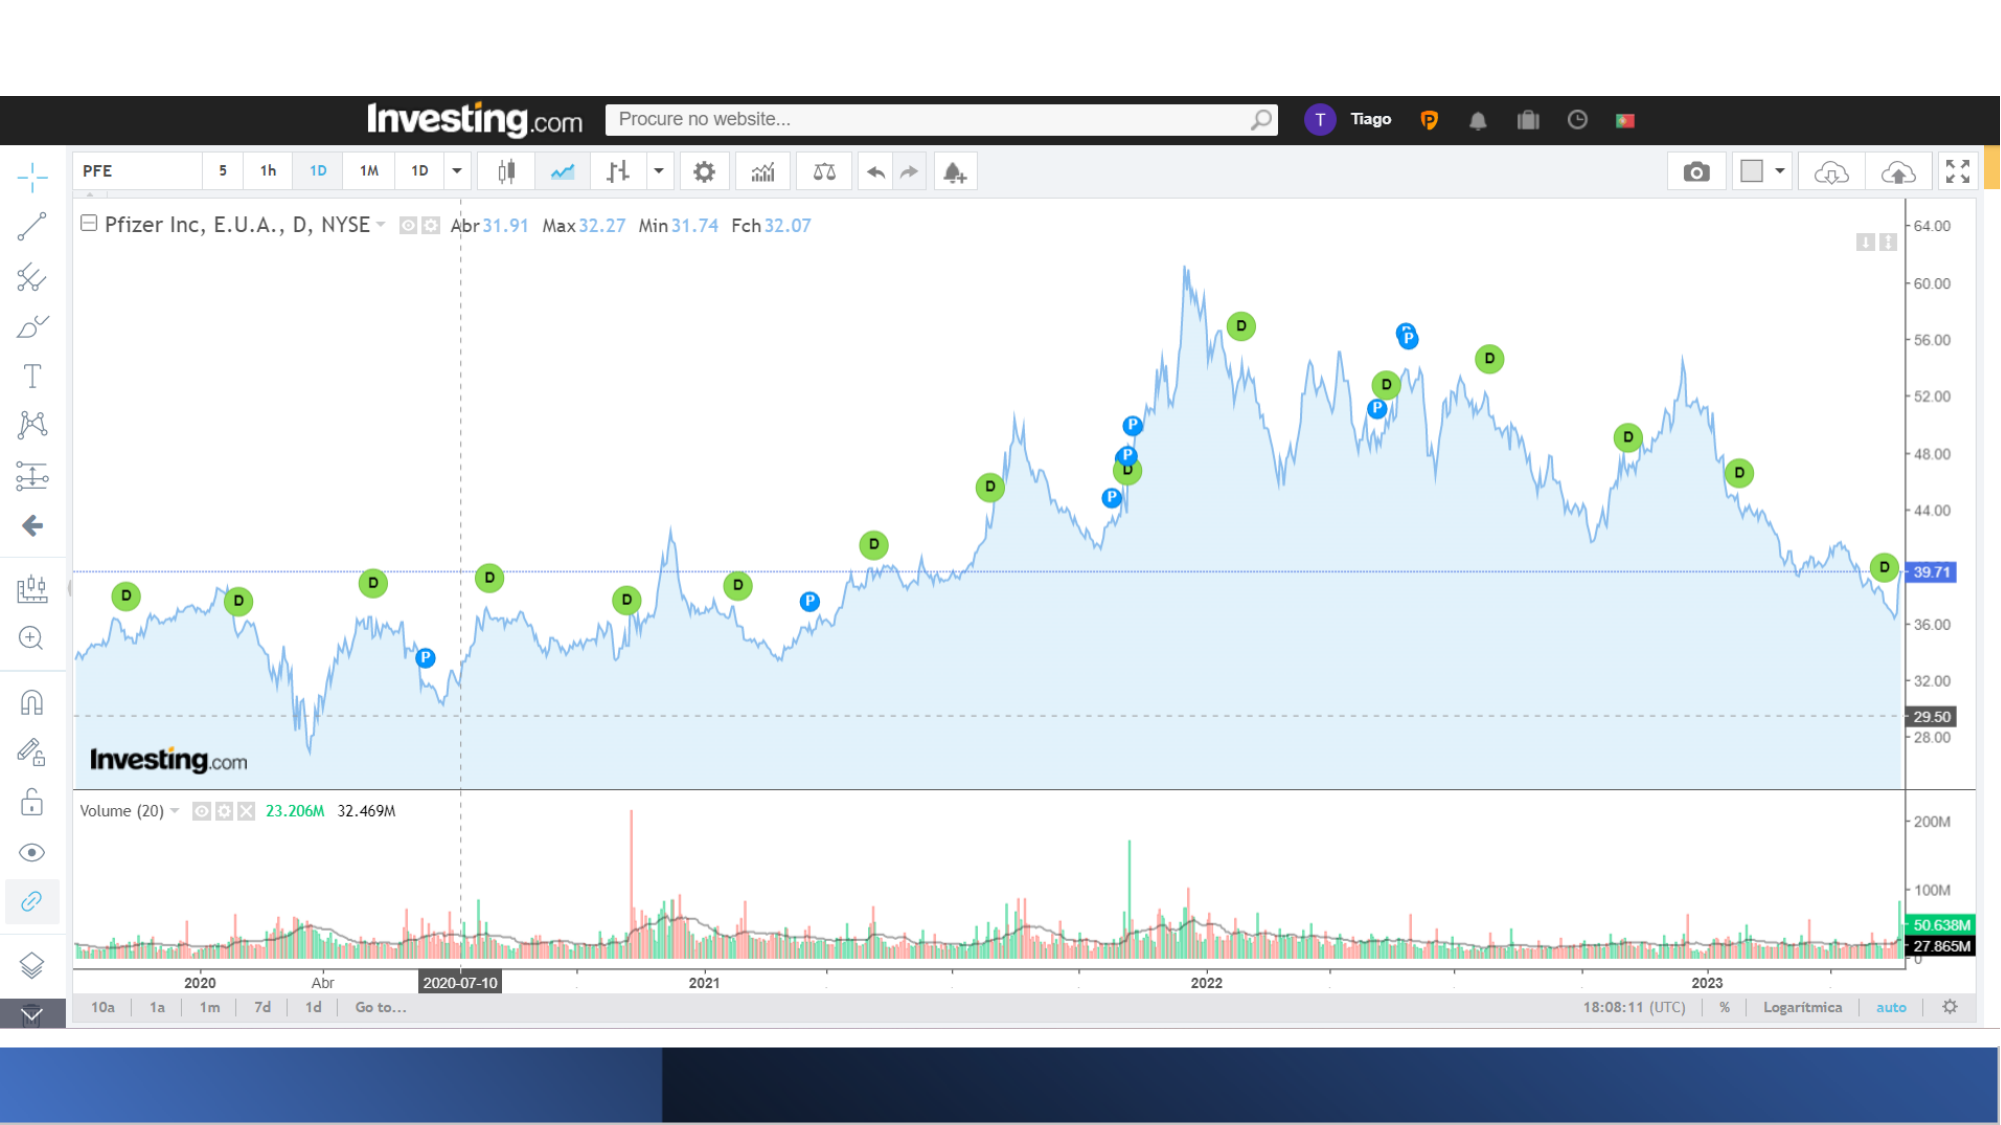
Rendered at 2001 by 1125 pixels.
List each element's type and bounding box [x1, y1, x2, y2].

picture [0, 1046, 2000, 1125]
list [0, 96, 2000, 1029]
